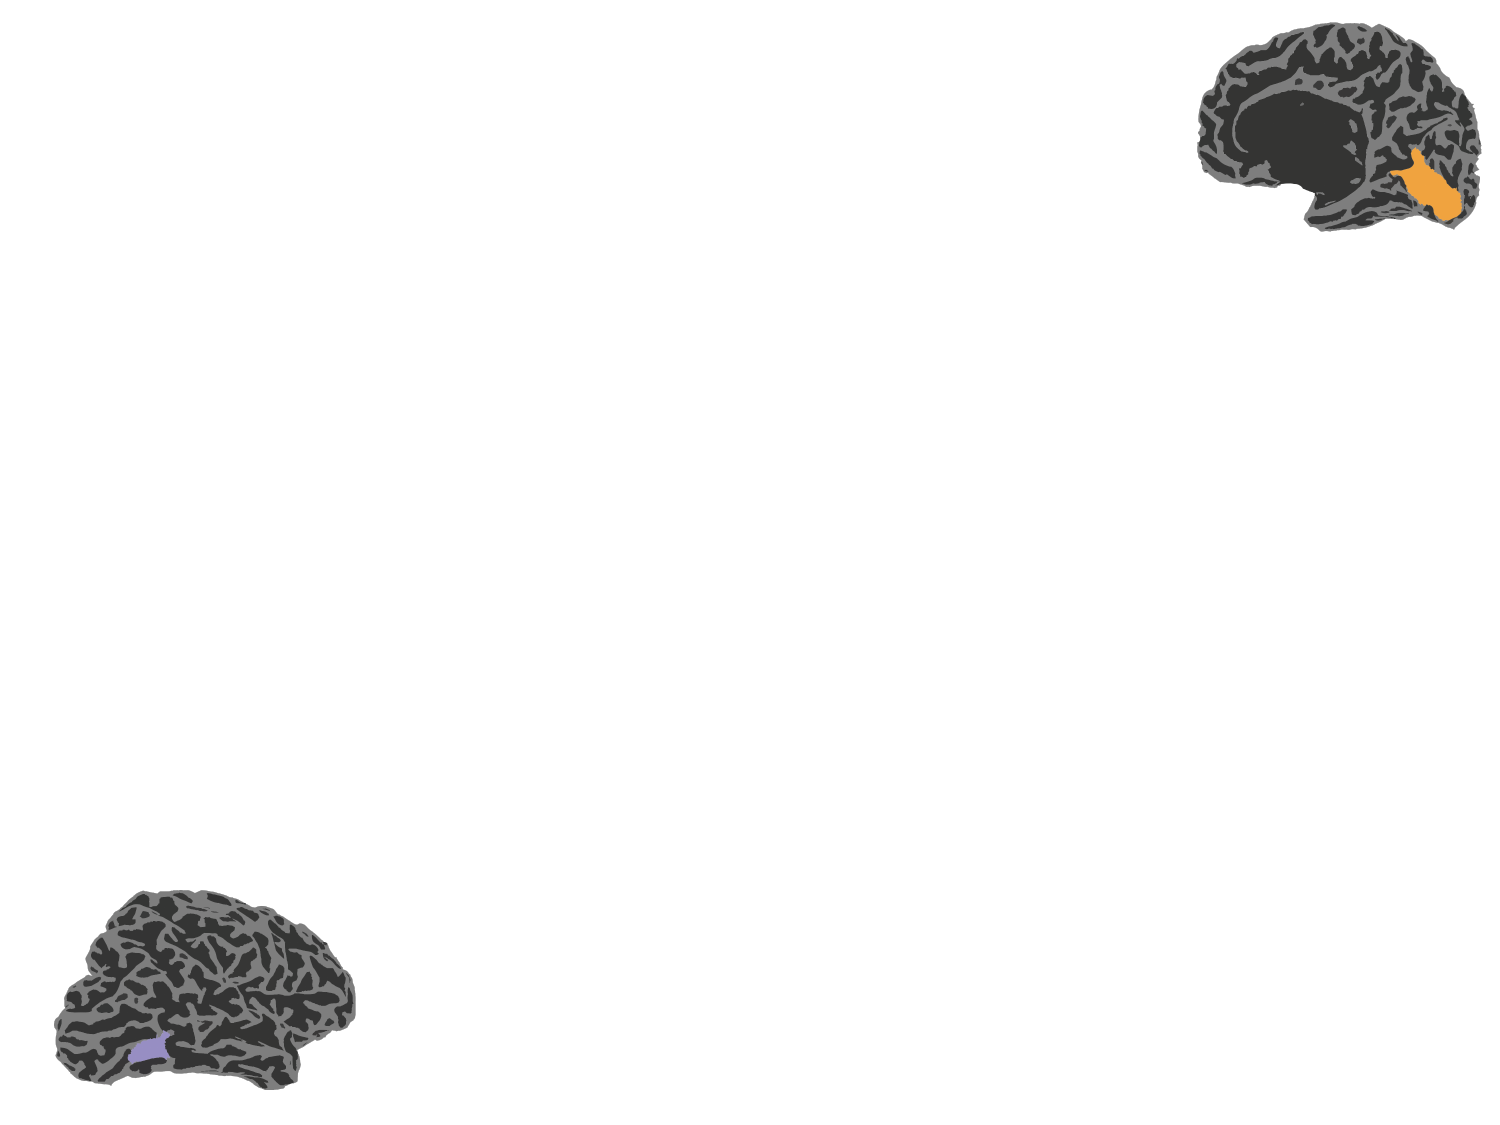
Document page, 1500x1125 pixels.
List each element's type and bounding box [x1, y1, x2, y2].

picture [53, 890, 357, 1091]
picture [1172, 0, 1500, 247]
